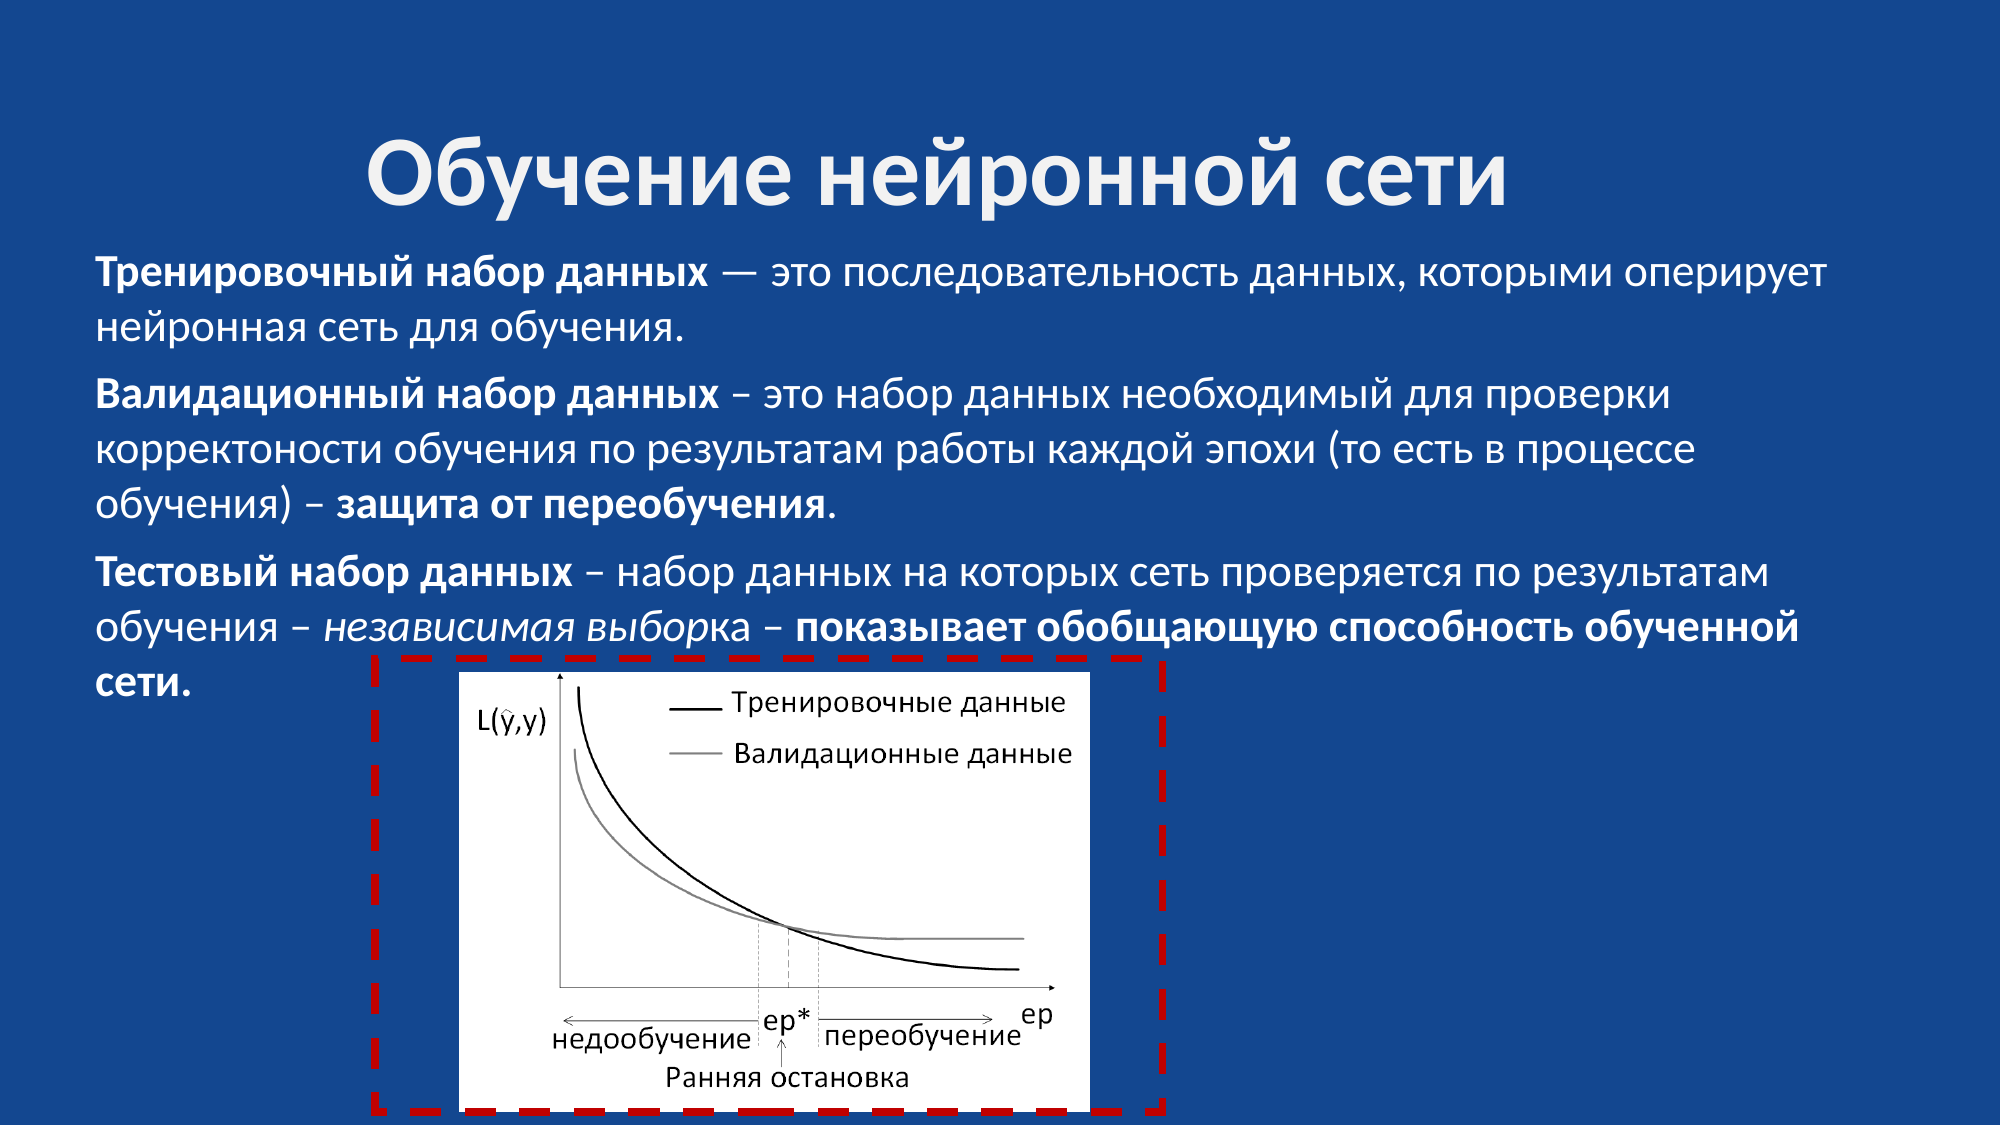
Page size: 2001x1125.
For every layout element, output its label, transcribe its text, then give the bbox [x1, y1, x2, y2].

text_box [374, 658, 1163, 1113]
text_box Тренировочный набор данных — это последовательность данных, которыми оперирует нейронная сеть для обучения. Валидационный набор данных – это набор данных необходимый для проверки корректоности обучения по результатам работы каждой эпохи (то есть в процессе обучения) – защита от переобучения. Тестовый набор данных – набор данных на которых сеть проверяется по результатам обучения – независимая выборка – показывает обобщающую способность обученной сети. [80, 232, 1920, 713]
title Обучение нейронной сети [174, 25, 1704, 232]
picture [459, 672, 1090, 1112]
